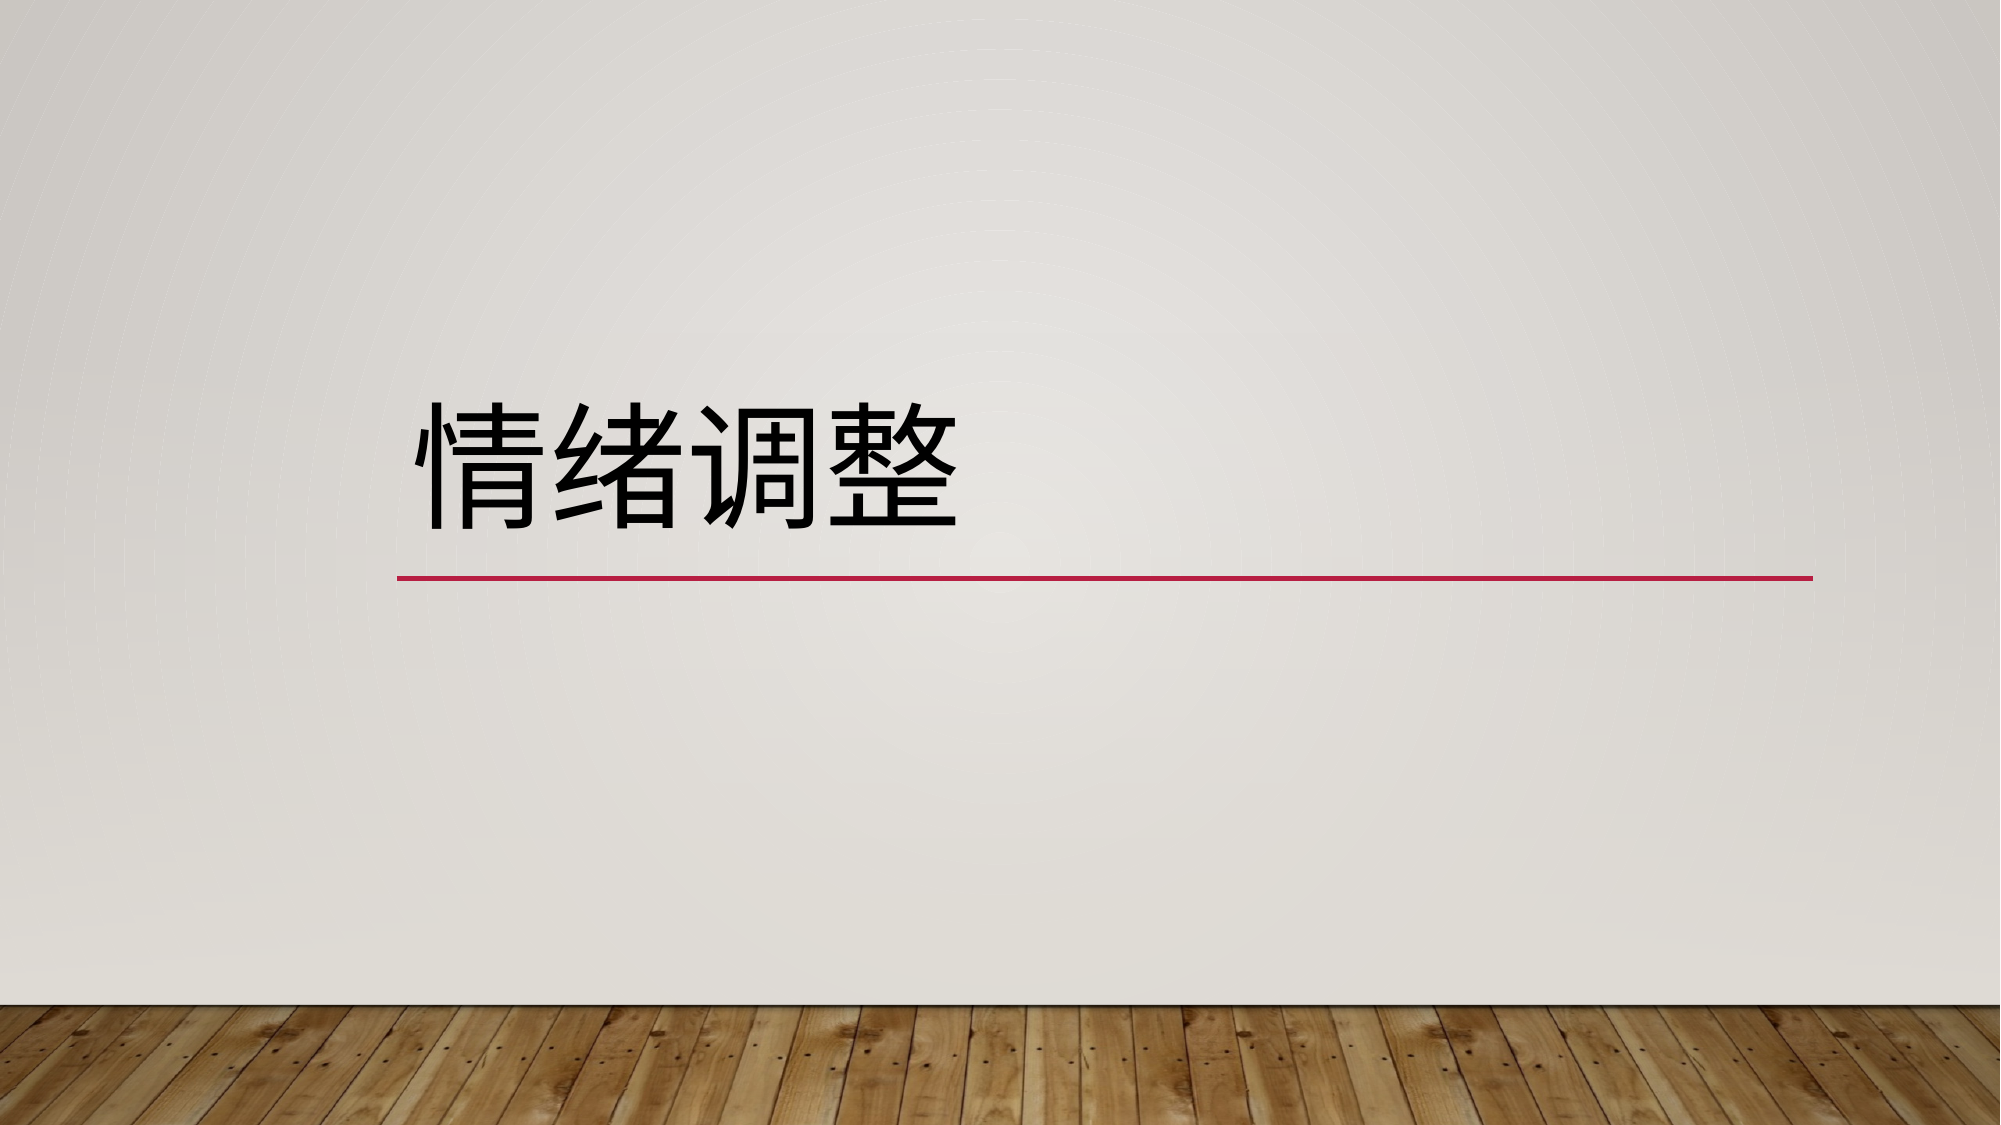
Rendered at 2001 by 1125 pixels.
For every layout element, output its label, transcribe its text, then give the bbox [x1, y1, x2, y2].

picture [0, 1005, 2000, 1125]
title 情绪调整 [396, 131, 1814, 549]
